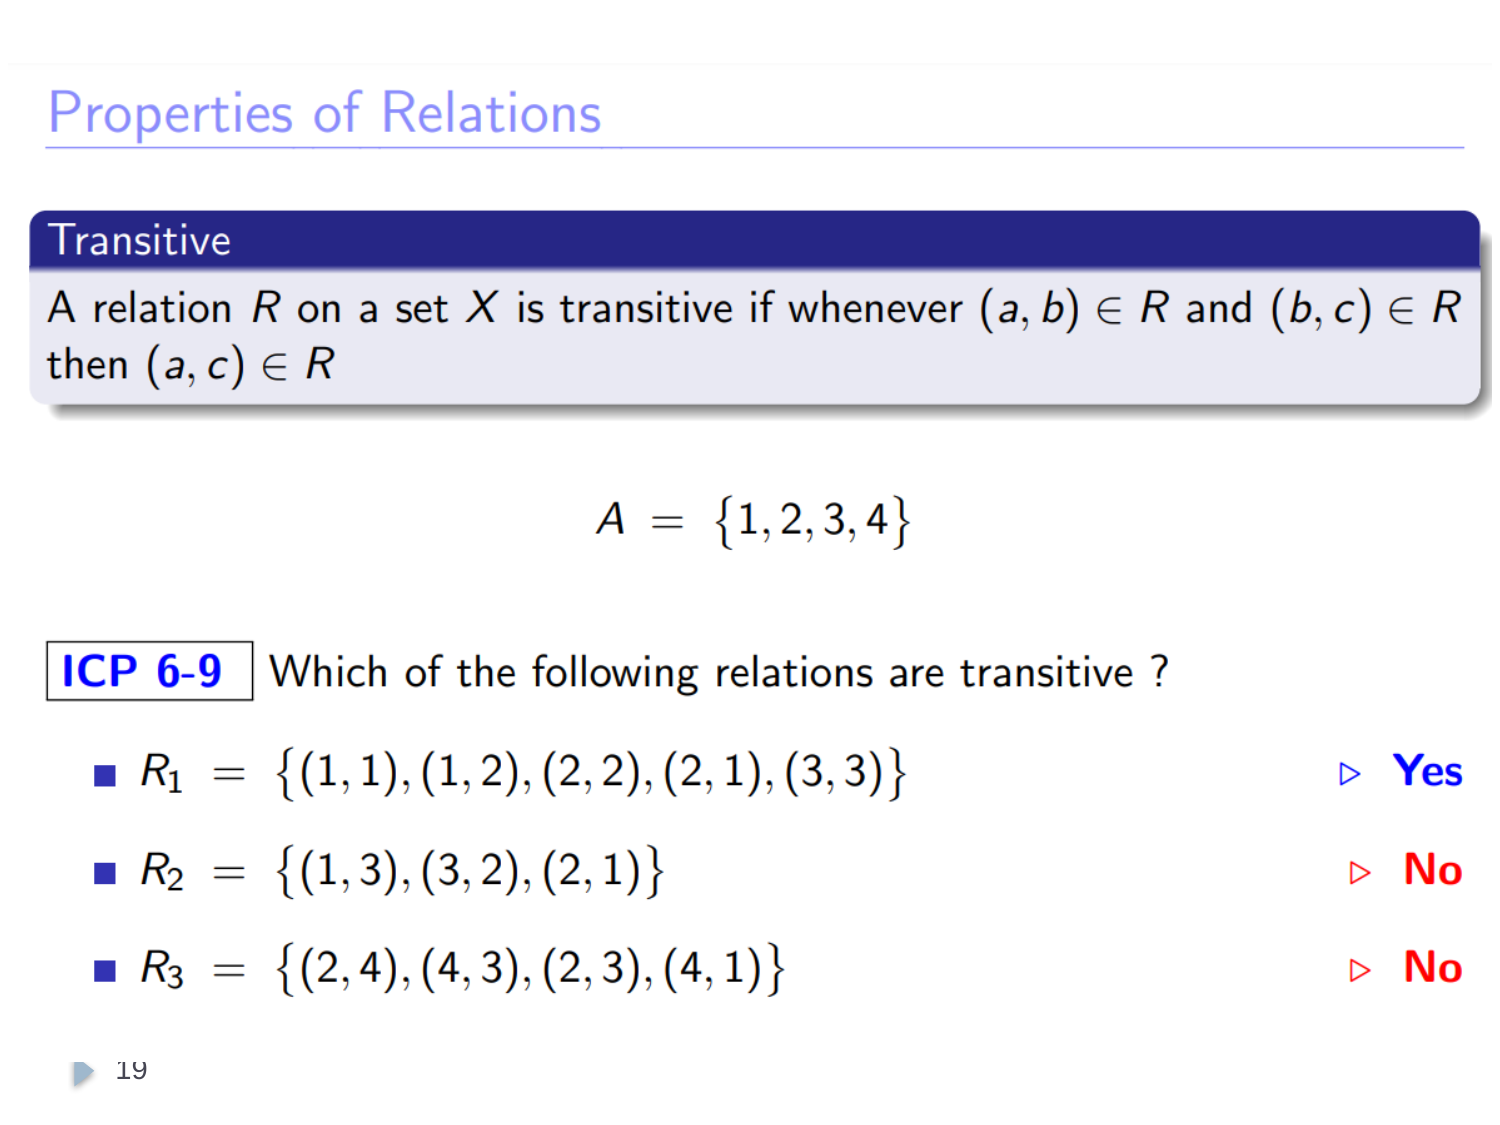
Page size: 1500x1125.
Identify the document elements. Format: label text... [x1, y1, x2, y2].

slide_number 19 [100, 1074, 426, 1103]
picture [8, 63, 1492, 1062]
